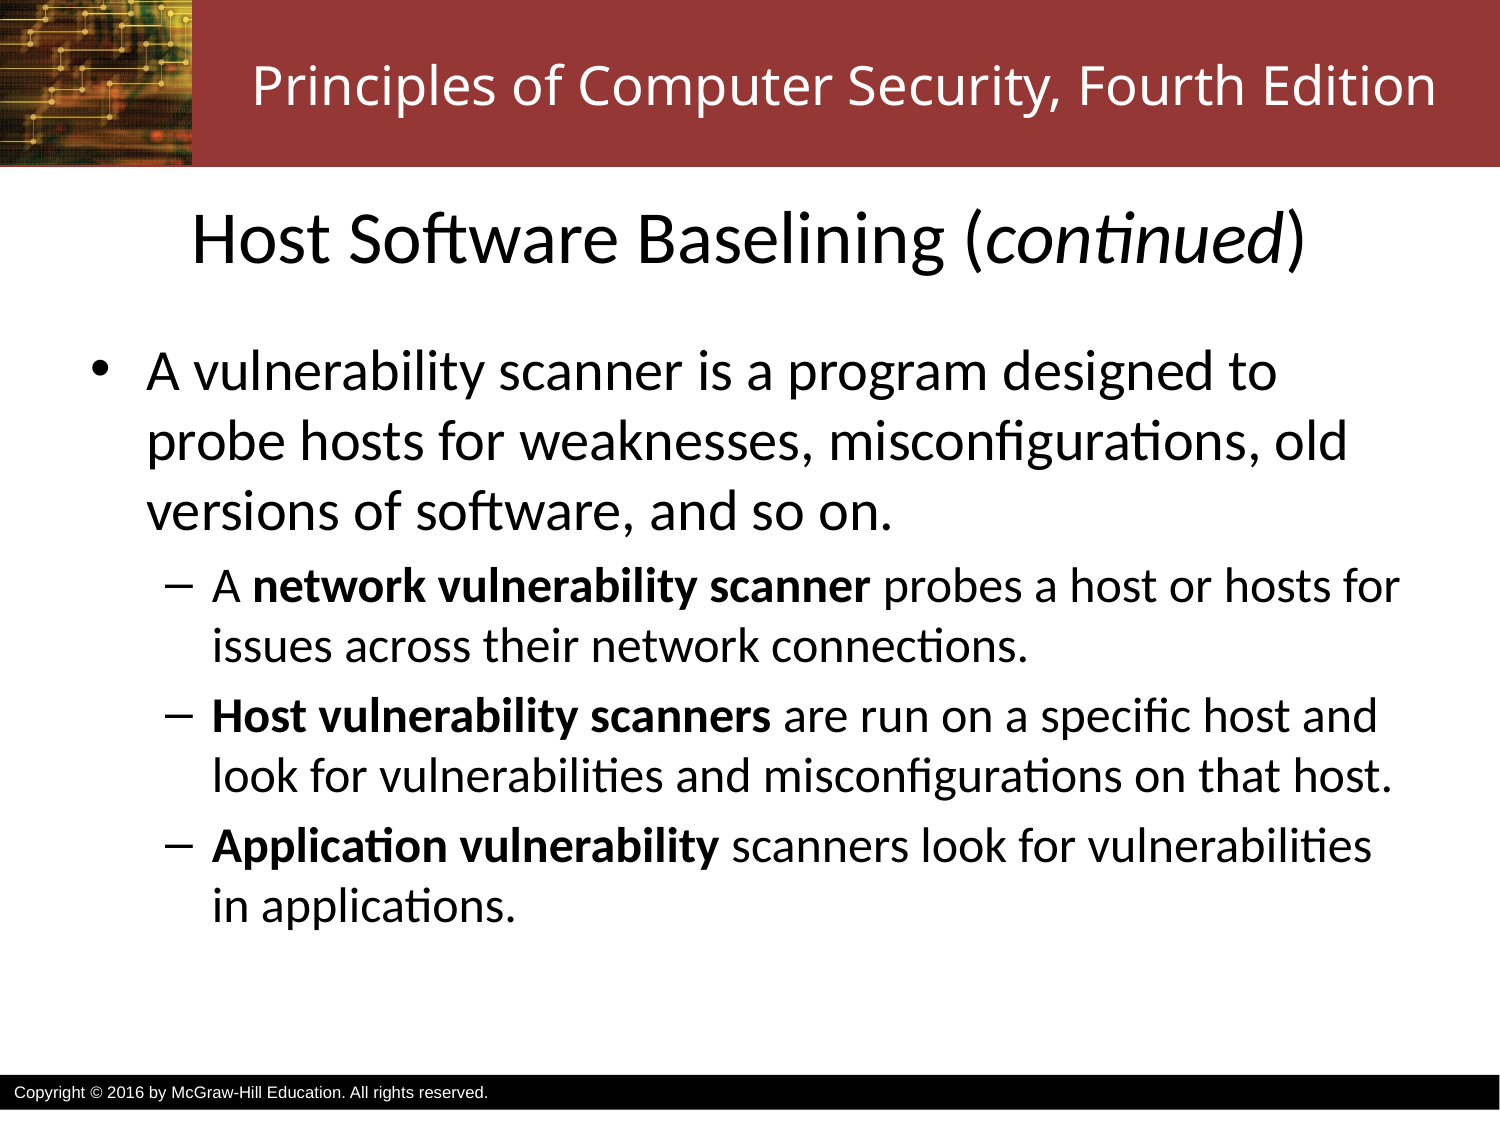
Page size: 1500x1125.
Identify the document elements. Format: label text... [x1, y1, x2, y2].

title Host Software Baselining (continued) [75, 181, 1425, 324]
picture [0, 0, 192, 165]
list A vulnerability scanner is a program designed to probe hosts for weaknesses, misconfigurations, old versions of software, and so on. A network vulnerability scanner probes a host or hosts for issues across their network connections. Host vulnerability scanners are run on a specific host and look for vulnerabilities and misconfigurations on that host. Application vulnerability scanners look for vulnerabilities in applications. [75, 324, 1425, 1005]
